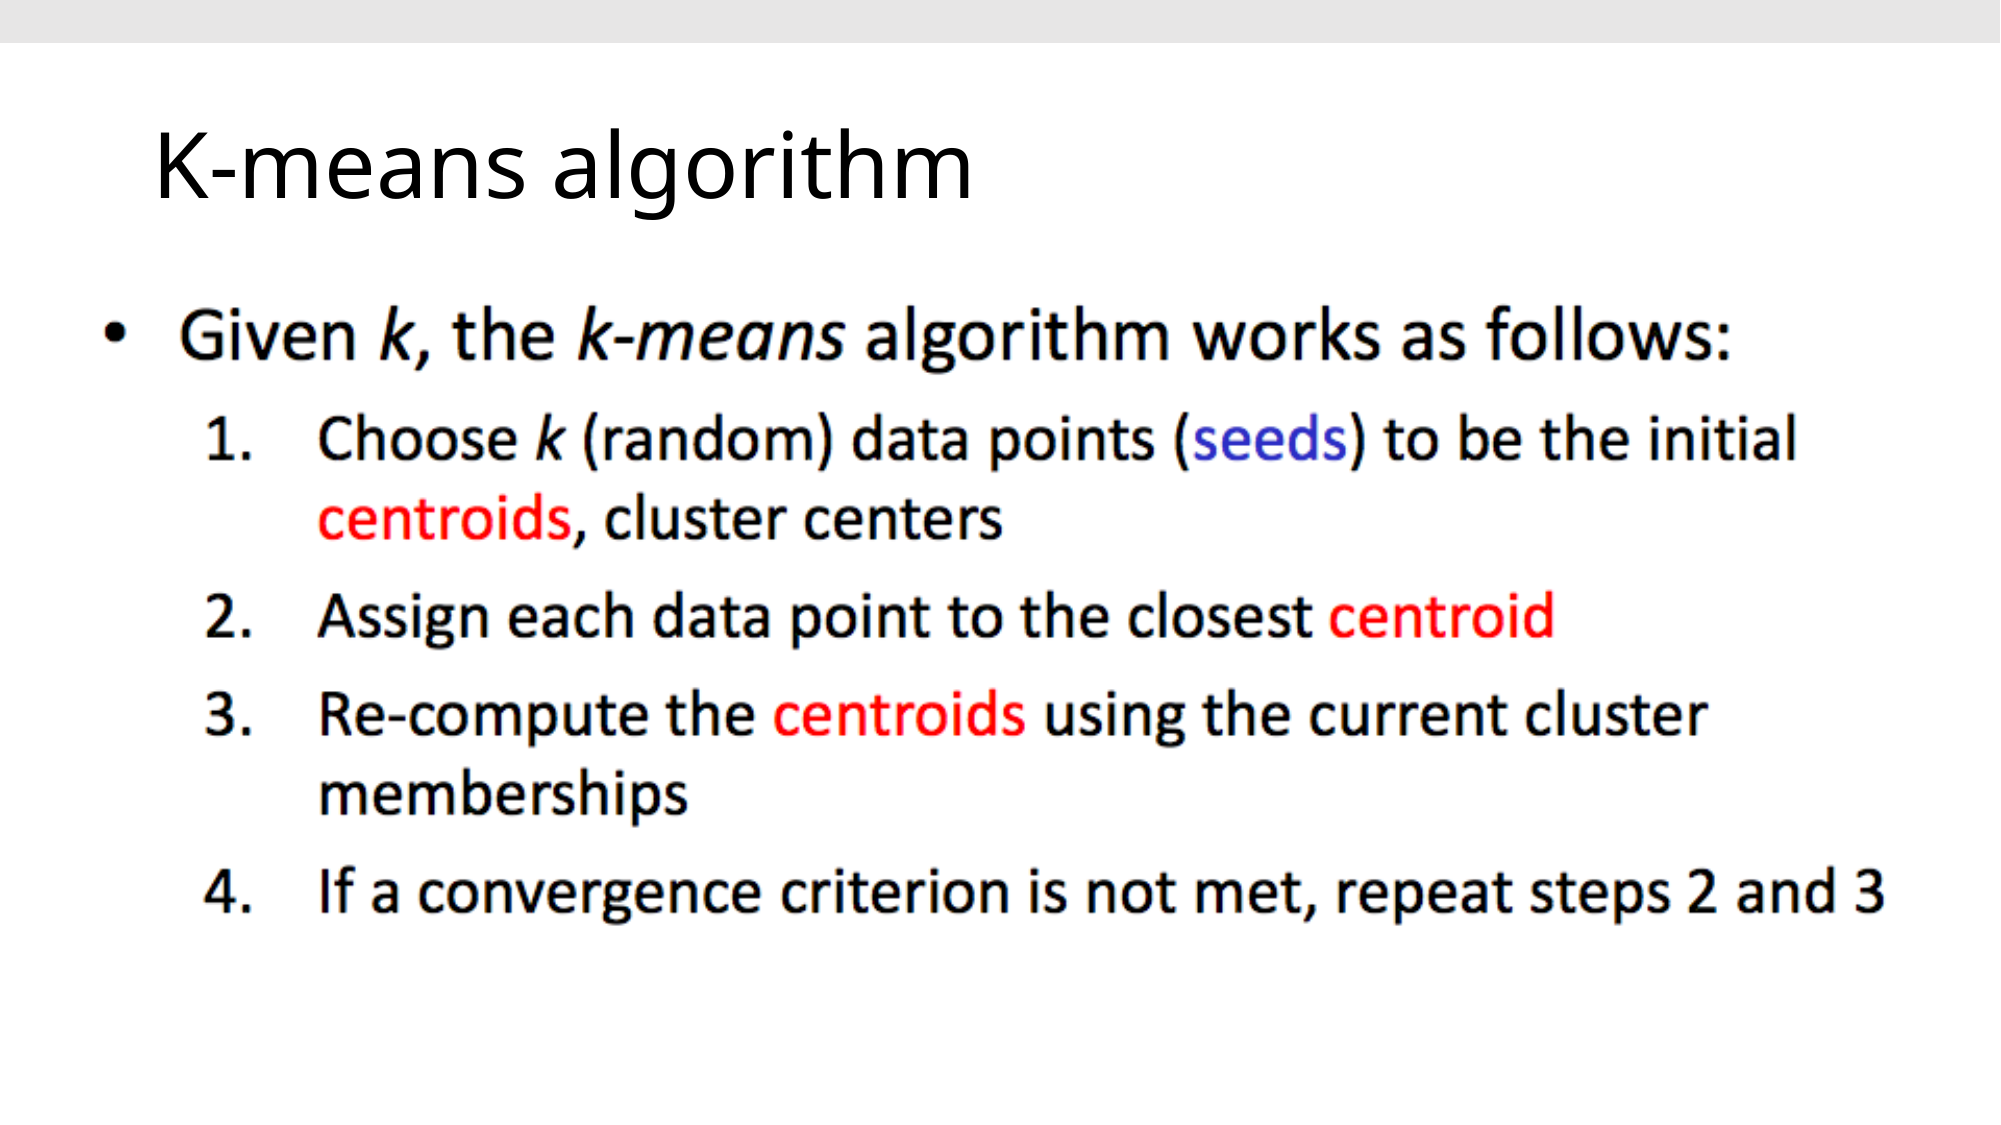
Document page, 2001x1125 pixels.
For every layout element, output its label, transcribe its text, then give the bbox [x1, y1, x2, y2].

picture [62, 277, 1938, 1001]
title K-means algorithm [137, 59, 1863, 277]
text_box [0, 0, 2000, 44]
